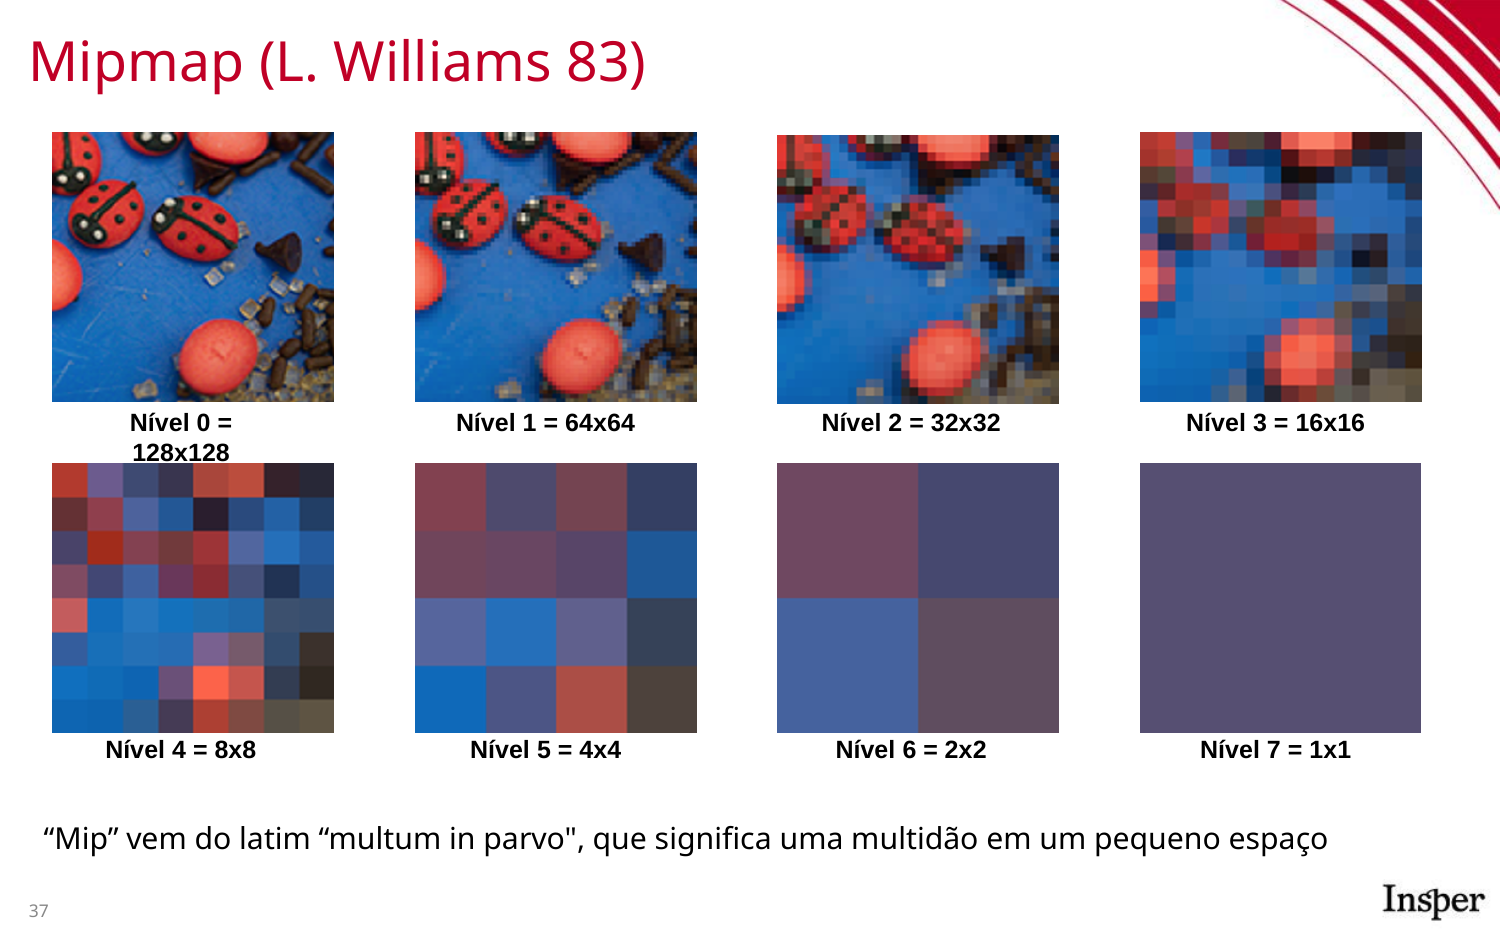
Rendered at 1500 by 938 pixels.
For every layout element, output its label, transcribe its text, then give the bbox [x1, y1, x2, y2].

list “Mip” vem do latim “multum in parvo", que significa uma multidão em um pequeno espaço [28, 812, 1473, 876]
text_box Nível 1 = 64x64 [427, 411, 665, 462]
text_box Nível 4 = 8x8 [62, 742, 300, 790]
title Mipmap (L. Williams 83) [13, 18, 1397, 104]
slide_number 37 [0, 887, 78, 938]
text_box Nível 6 = 2x2 [792, 742, 1030, 790]
text_box Nível 0 = 128x128 [62, 411, 300, 462]
picture [52, 0, 1500, 938]
text_box Nível 2 = 32x32 [792, 412, 1030, 462]
text_box Nível 7 = 1x1 [1157, 742, 1395, 790]
text_box Nível 5 = 4x4 [427, 742, 665, 790]
text_box Nível 3 = 16x16 [1157, 411, 1395, 462]
